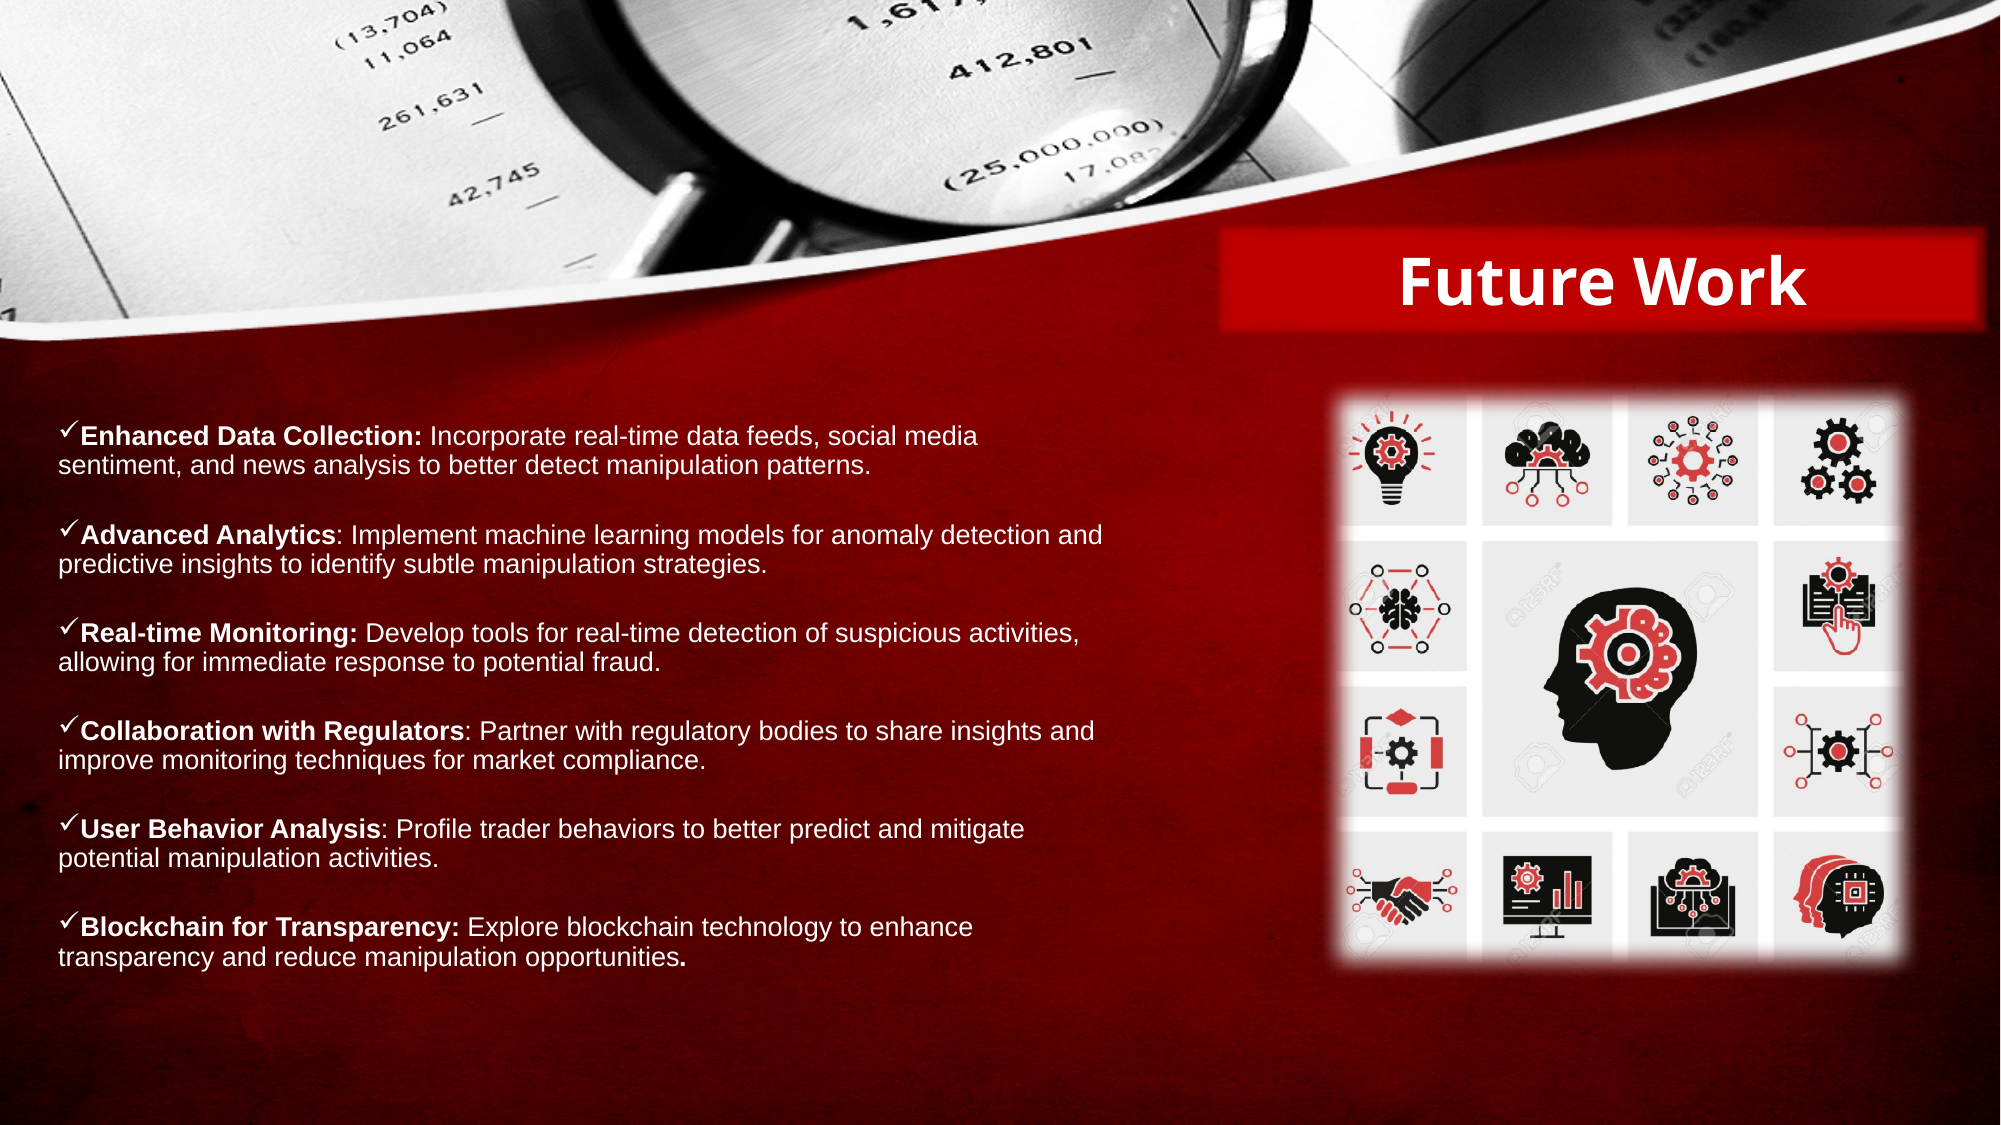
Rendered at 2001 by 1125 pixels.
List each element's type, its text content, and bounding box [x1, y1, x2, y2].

picture [0, 0, 2001, 1125]
list Enhanced Data Collection: Incorporate real-time data feeds, social media sentiment, and news analysis to better detect manipulation patterns. Advanced Analytics: Implement machine learning models for anomaly detection and predictive insights to identify subtle manipulation strategies. Real-time Monitoring: Develop tools for real-time detection of suspicious activities, allowing for immediate response to potential fraud. Collaboration with Regulators: Partner with regulatory bodies to share insights and improve monitoring techniques for market compliance. User Behavior Analysis: Profile trader behaviors to better predict and mitigate potential manipulation activities. Blockchain for Transparency: Explore blockchain technology to enhance transparency and reduce manipulation opportunities. [43, 377, 1119, 1098]
text_box Future Work [1236, 243, 1971, 316]
